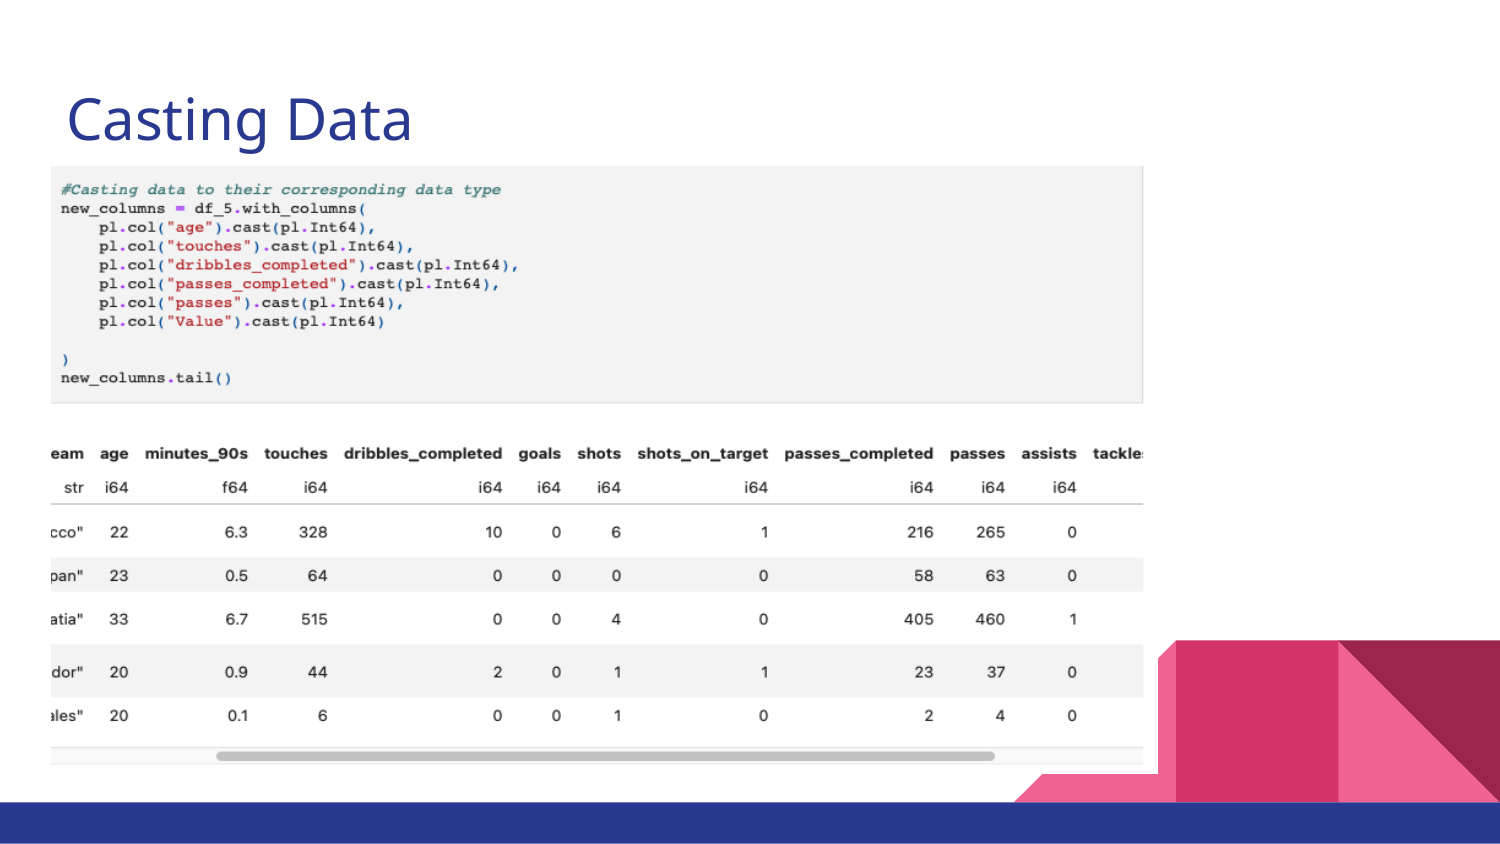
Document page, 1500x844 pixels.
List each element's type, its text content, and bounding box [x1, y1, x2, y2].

title Casting Data [51, 67, 1449, 167]
picture [50, 166, 1159, 774]
